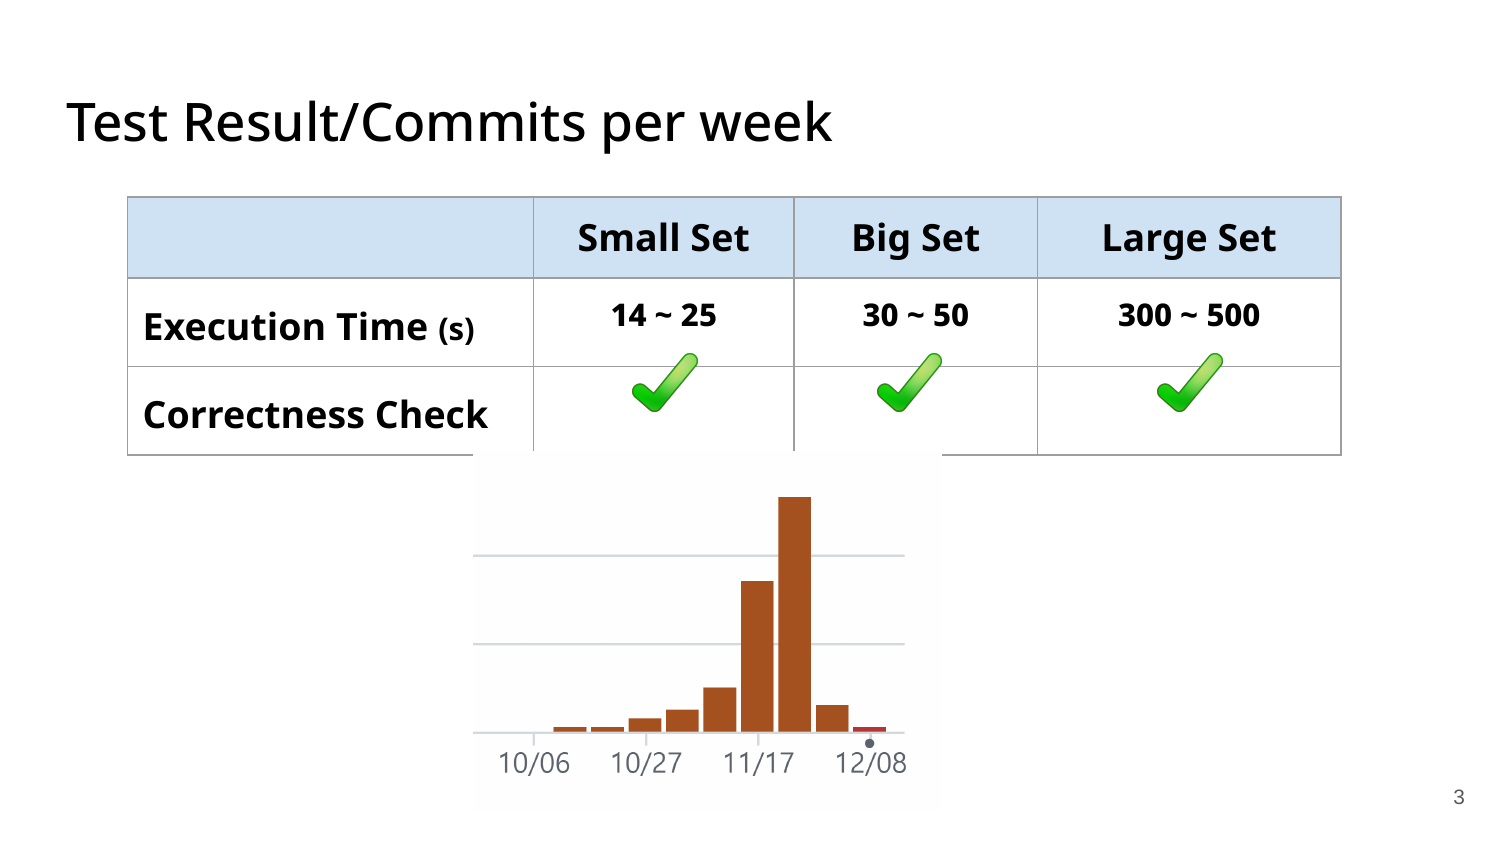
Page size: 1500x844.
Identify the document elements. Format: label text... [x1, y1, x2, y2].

table_cell Execution Time (s) [128, 279, 533, 366]
picture [472, 451, 942, 812]
table_cell 14 ~ 25 [534, 279, 793, 366]
table_cell [1038, 367, 1340, 454]
picture [876, 352, 942, 412]
table_cell 30 ~ 50 [795, 279, 1037, 366]
table_cell [795, 367, 1037, 454]
picture [1157, 352, 1223, 412]
table_cell [534, 367, 793, 450]
table_header Big Set [795, 198, 1037, 277]
table_header Large Set [1038, 198, 1340, 277]
table_cell Correctness Check [128, 367, 533, 454]
table_header Small Set [534, 198, 793, 277]
picture [632, 352, 698, 412]
table_cell 300 ~ 500 [1038, 279, 1340, 366]
slide_number ‹#› [1389, 764, 1480, 830]
table_header [128, 198, 533, 277]
title Test Result/Commits per week [51, 72, 1449, 167]
